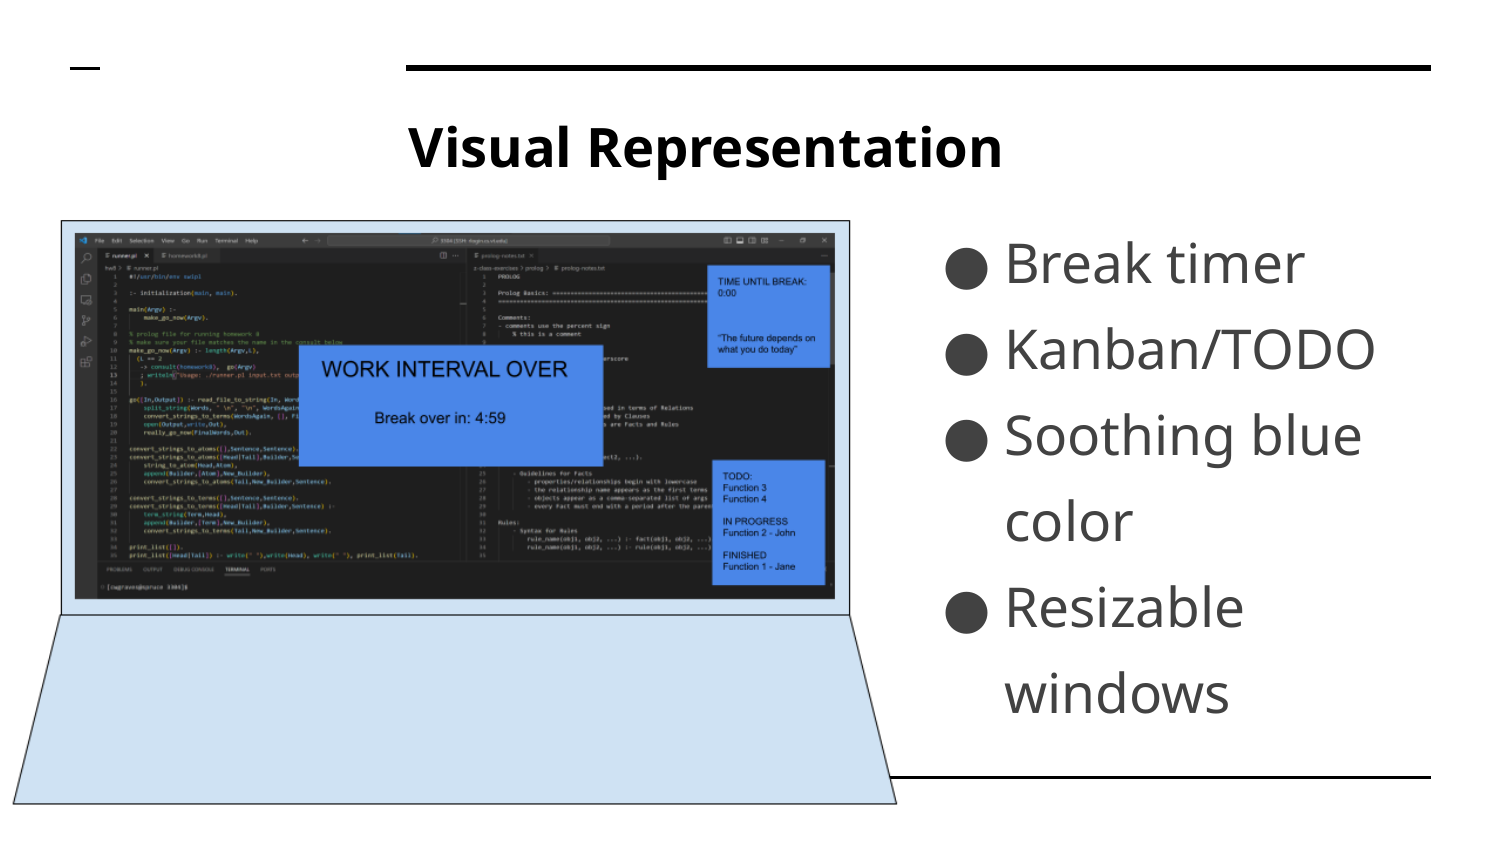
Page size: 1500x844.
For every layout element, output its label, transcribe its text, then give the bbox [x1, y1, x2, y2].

title Visual Representation [393, 94, 1431, 198]
picture [0, 192, 1018, 844]
list Break timer Kanban/TODO Soothing blue color Resizable windows [1021, 198, 1433, 755]
